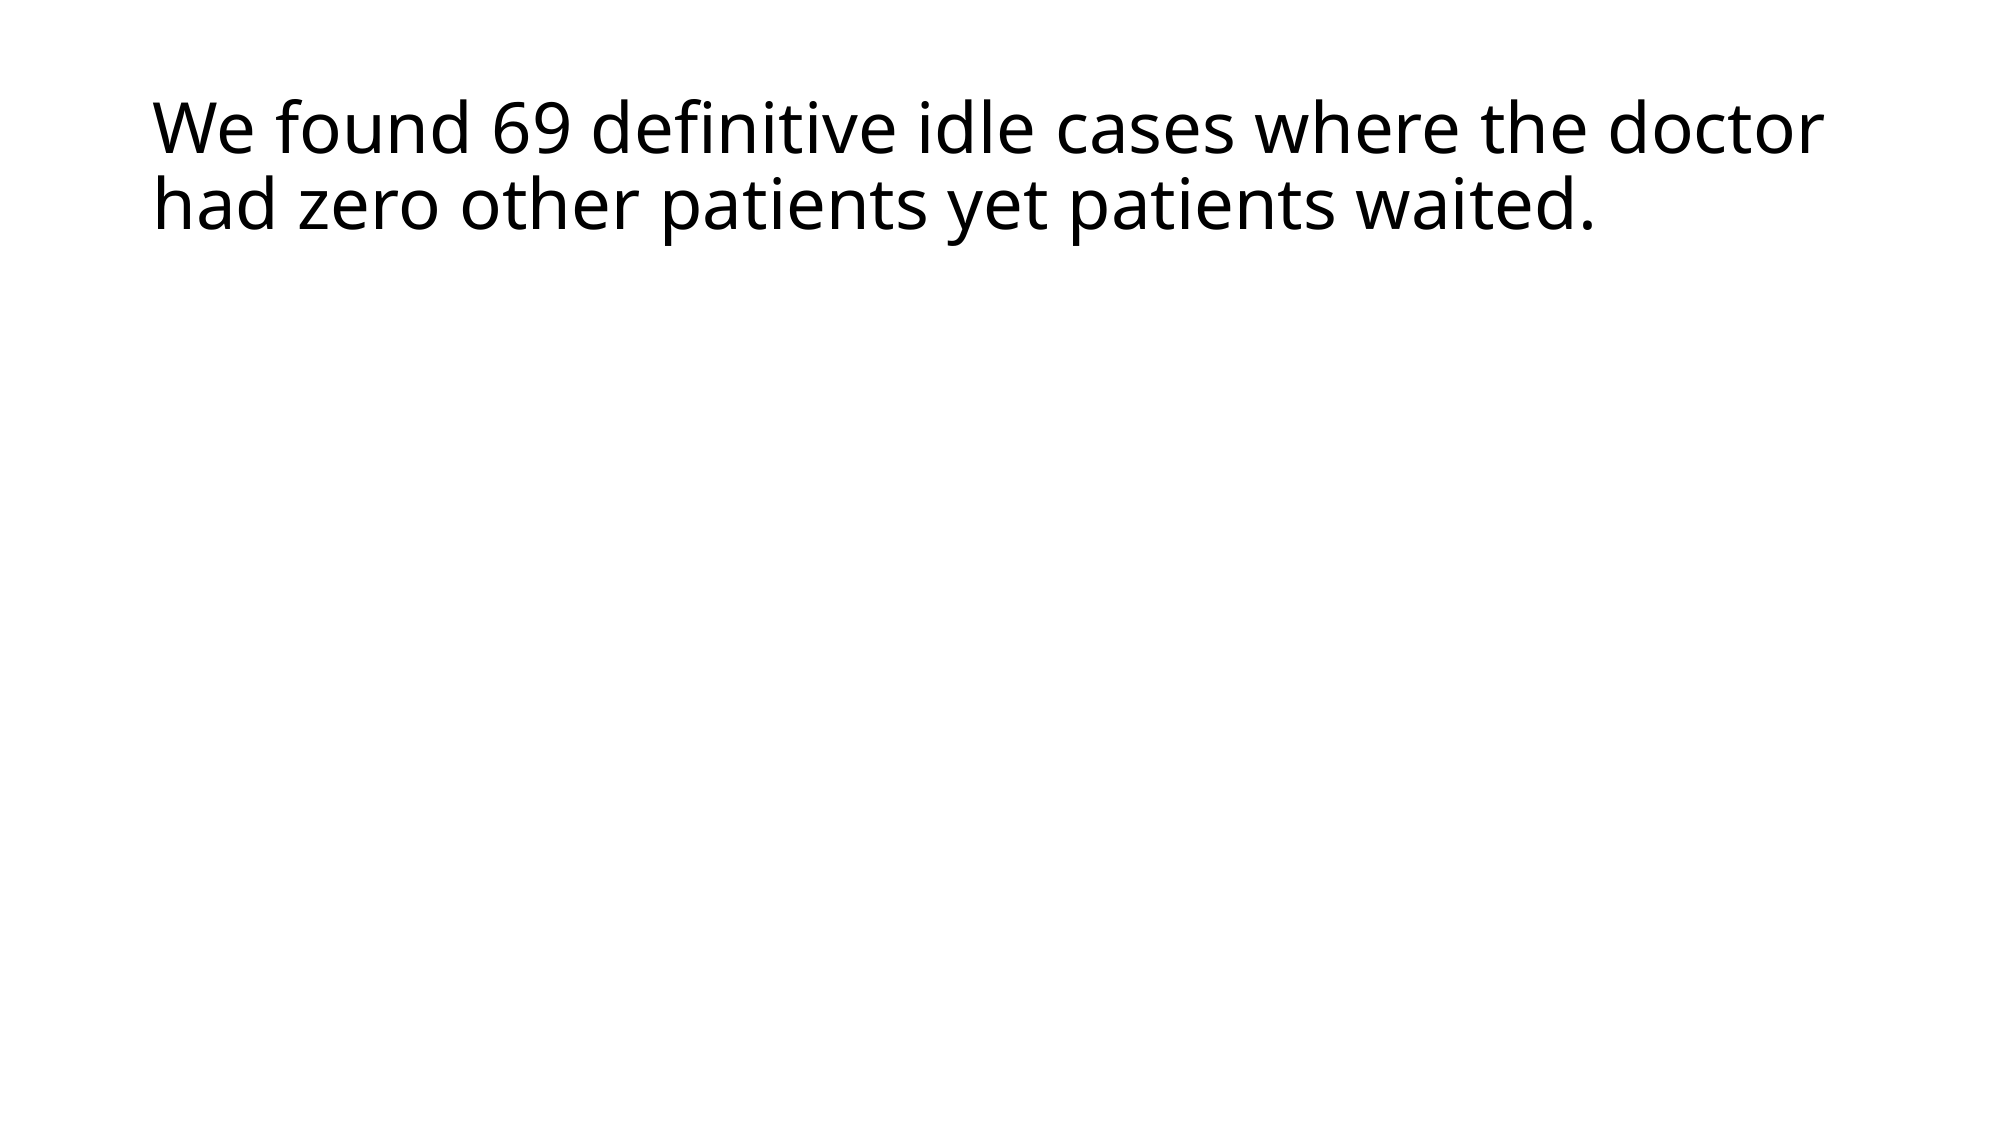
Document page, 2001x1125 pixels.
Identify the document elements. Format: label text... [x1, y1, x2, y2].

title We found 69 definitive idle cases where the doctor had zero other patients yet patients waited. [137, 59, 1863, 278]
